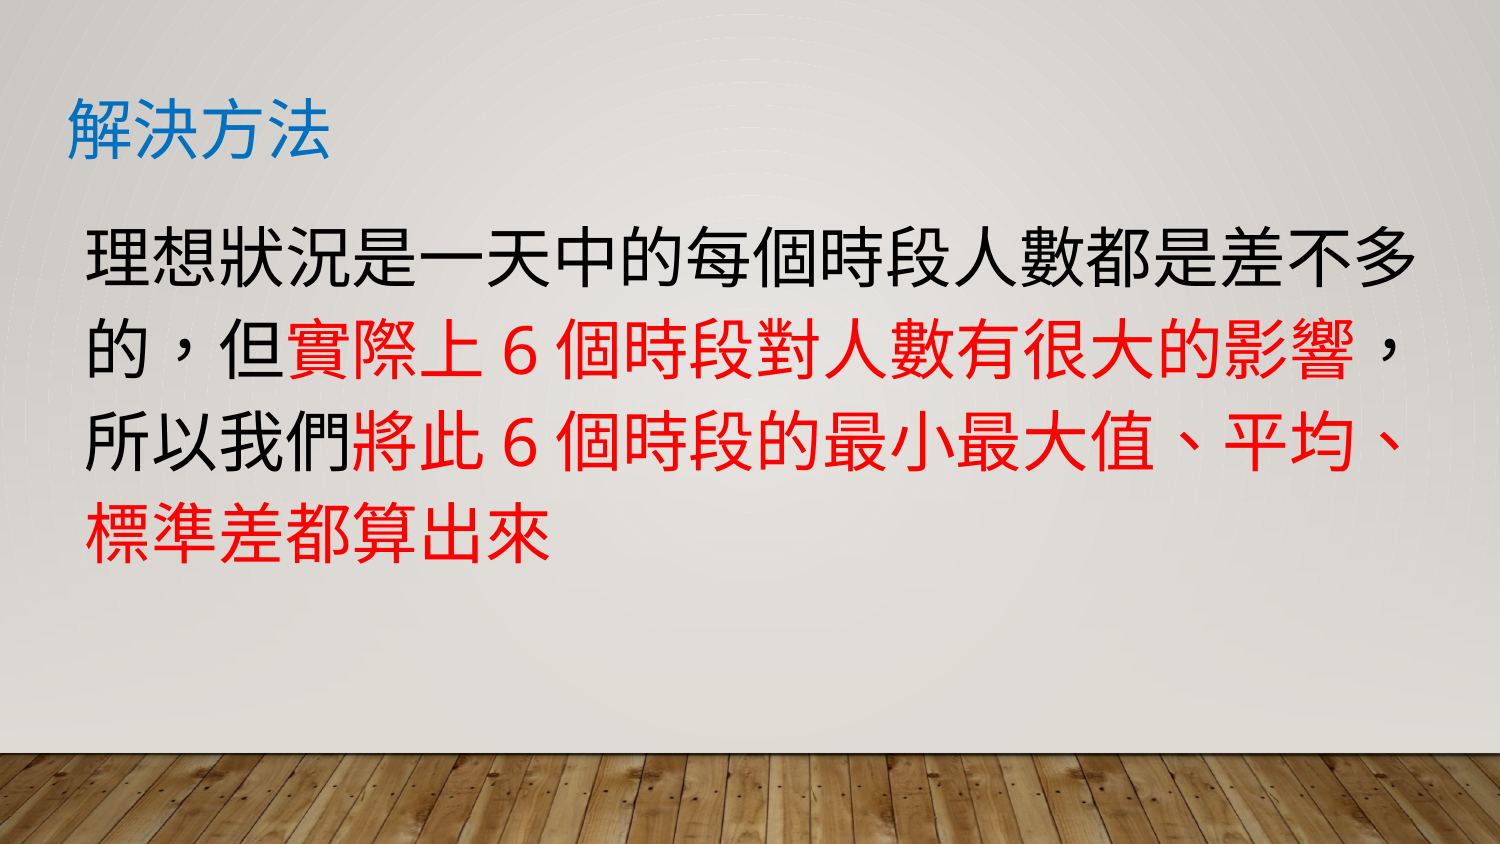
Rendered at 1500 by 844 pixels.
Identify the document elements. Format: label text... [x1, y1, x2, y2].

title 解決方法 [51, 72, 1449, 167]
picture [0, 753, 1500, 844]
list 理想狀況是一天中的每個時段人數都是差不多的，但實際上6個時段對人數有很大的影響，所以我們將此6個時段的最小最大值、平均、標準差都算出來 [51, 189, 1449, 750]
